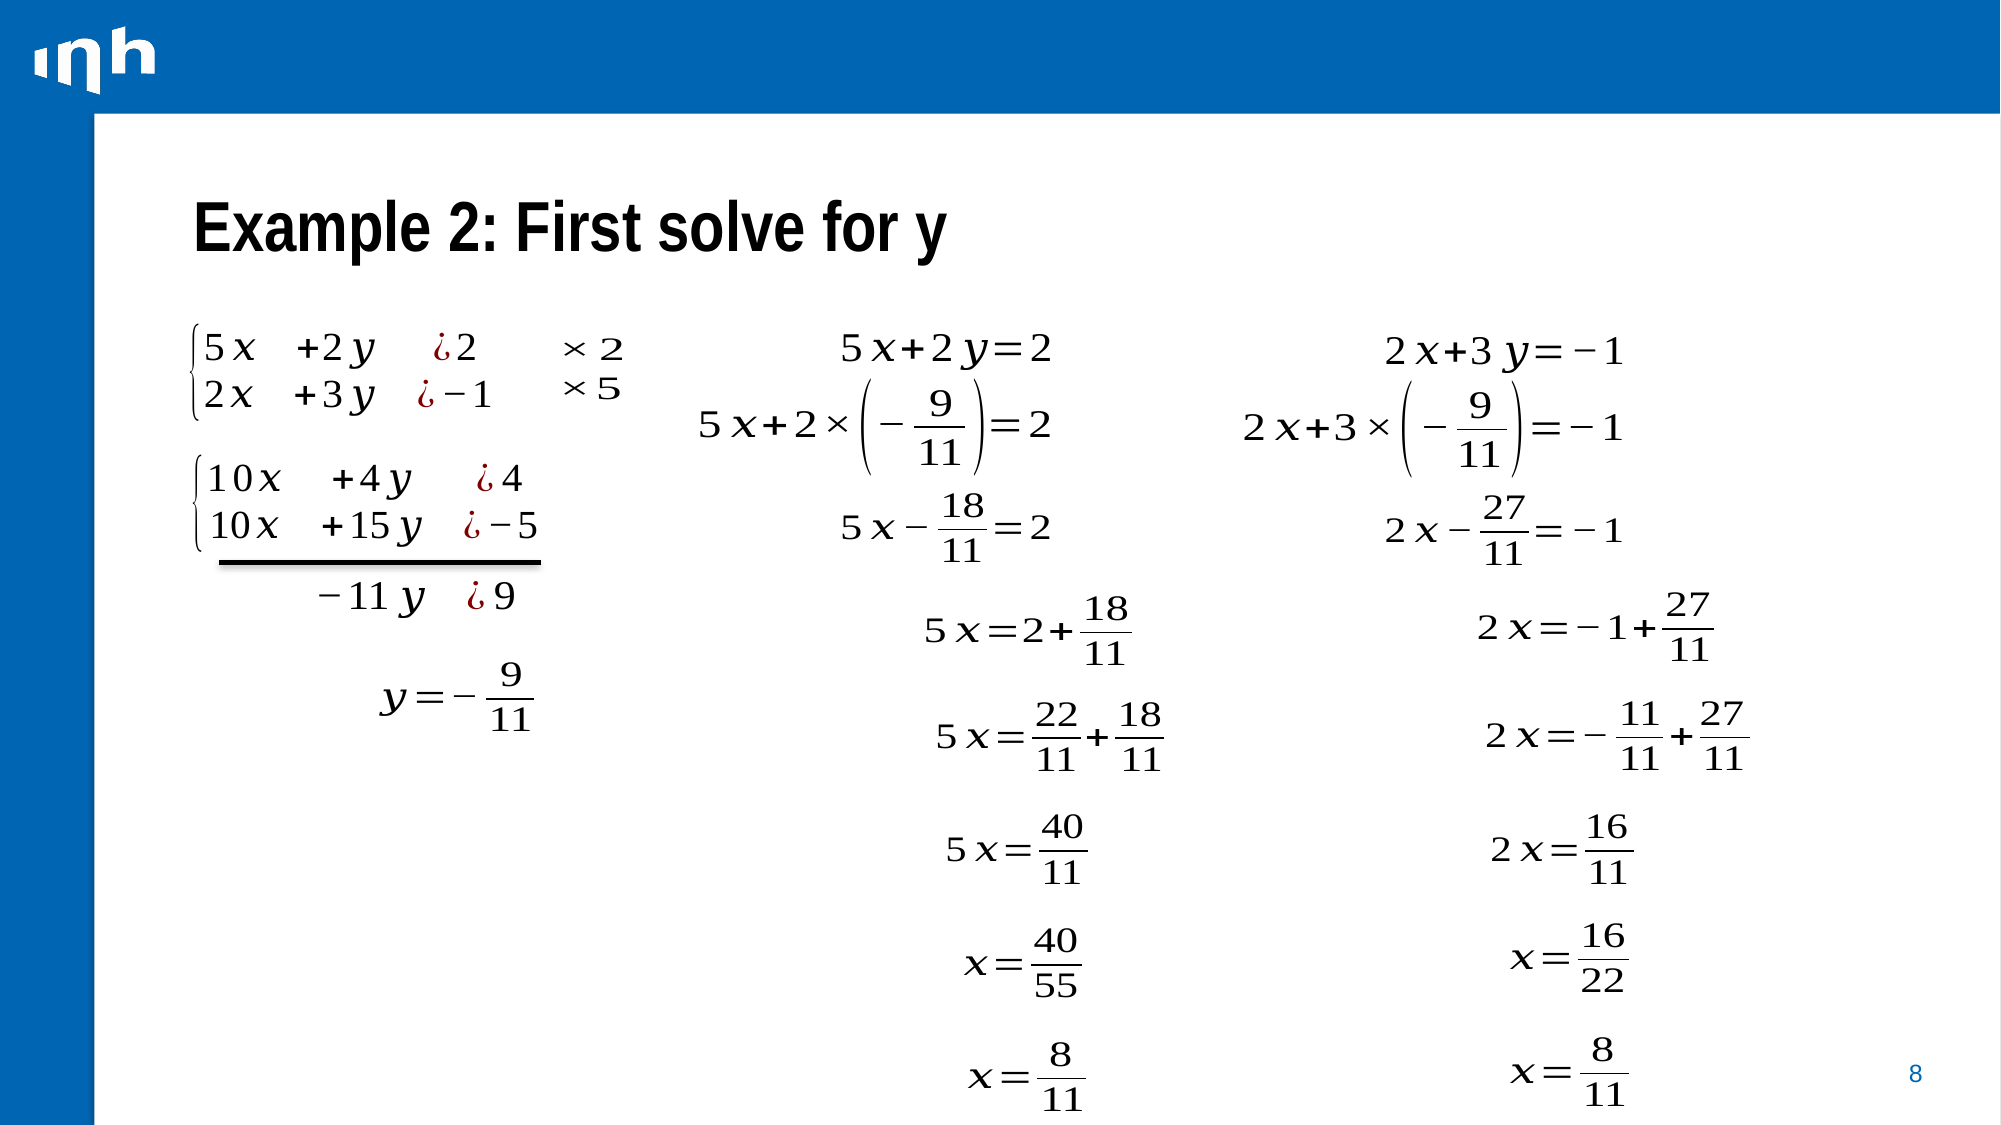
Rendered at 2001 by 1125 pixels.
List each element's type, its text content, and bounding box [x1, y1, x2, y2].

picture [23, 7, 166, 114]
slide_number 8 [1471, 1042, 1938, 1103]
title Example 2: First solve for y [178, 172, 1867, 276]
